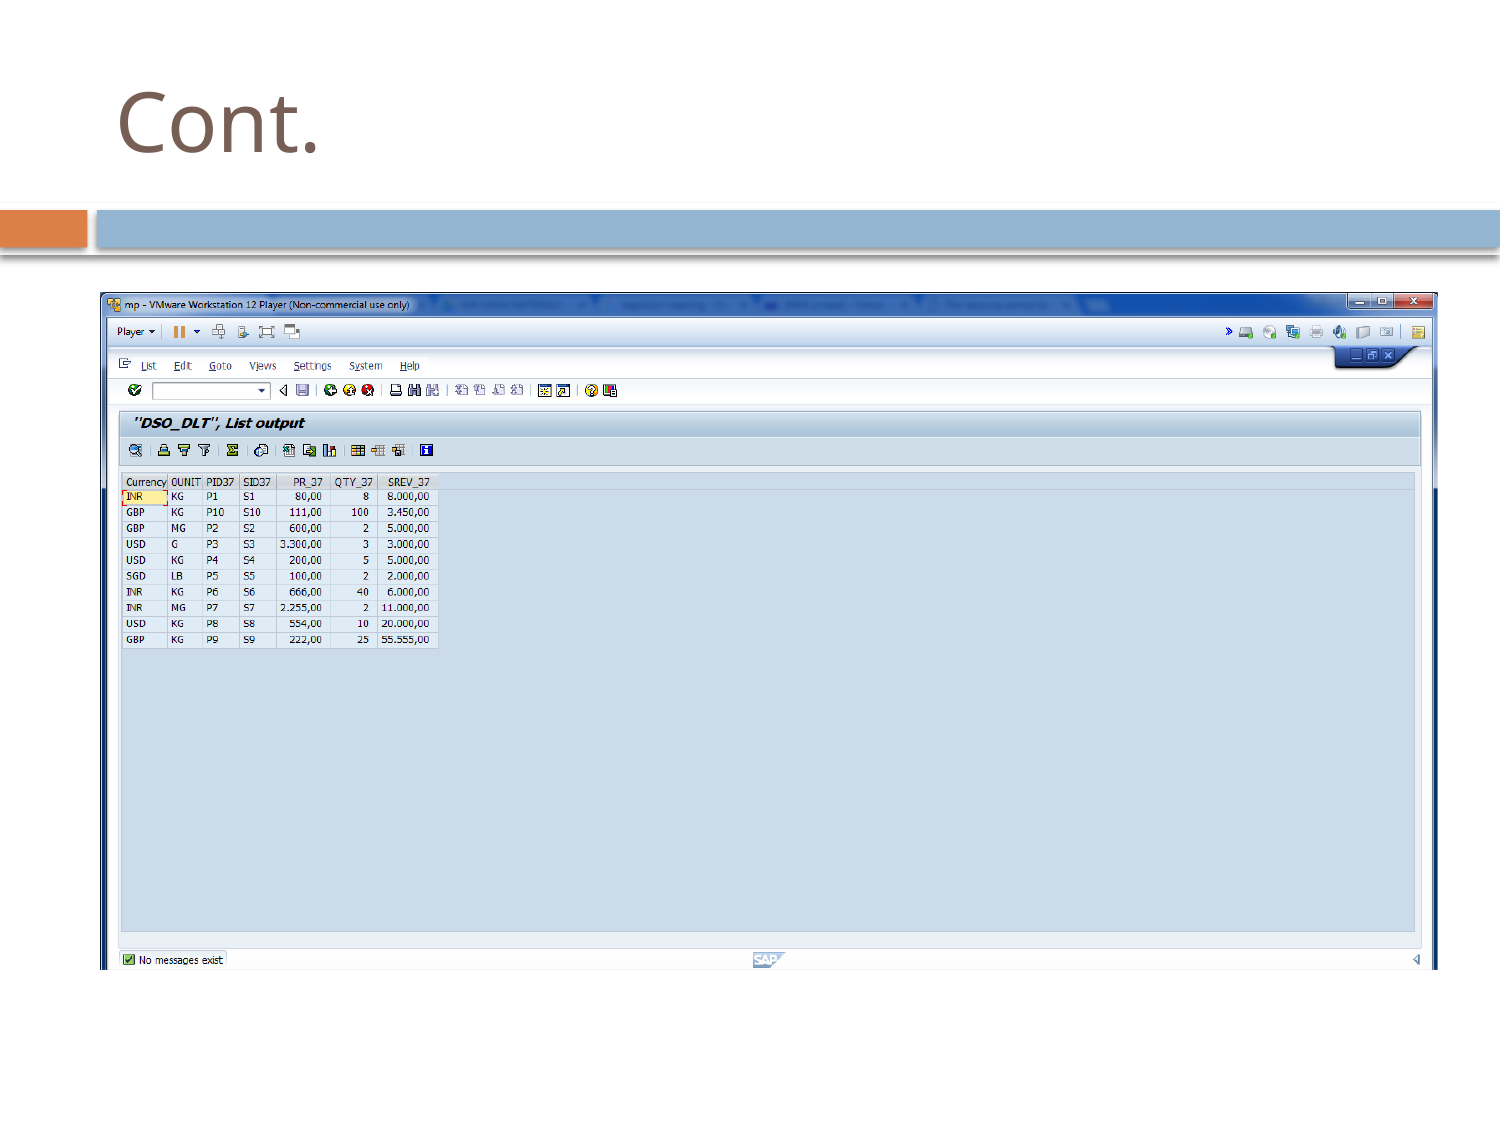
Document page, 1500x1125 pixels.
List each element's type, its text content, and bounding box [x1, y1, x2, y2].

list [100, 292, 1439, 971]
title Cont. [100, 37, 1438, 200]
